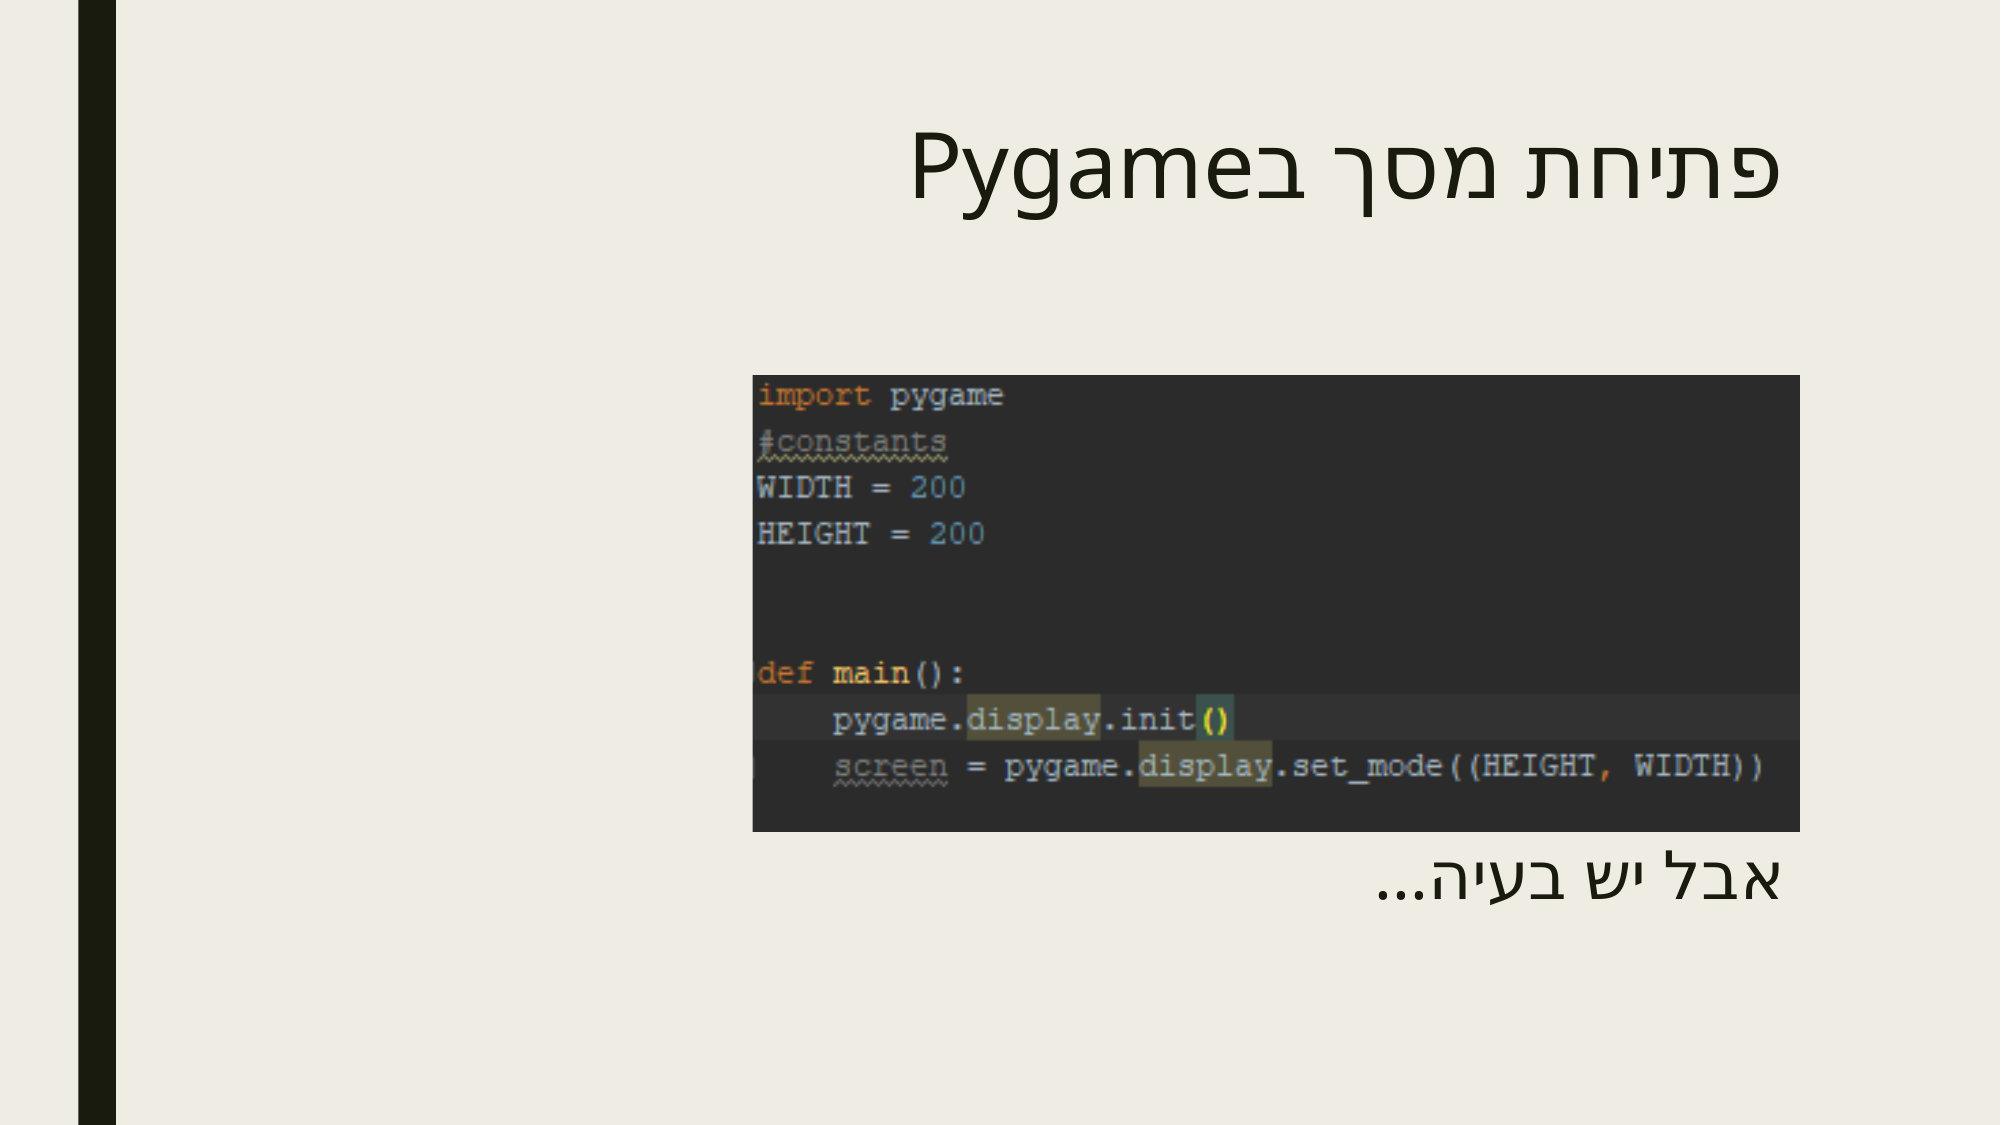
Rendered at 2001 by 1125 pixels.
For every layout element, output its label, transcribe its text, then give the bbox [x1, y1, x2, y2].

title פתיחת מסך בPygame [225, 112, 1800, 357]
picture [752, 375, 1800, 832]
list אבל יש בעיה... [225, 831, 1800, 963]
